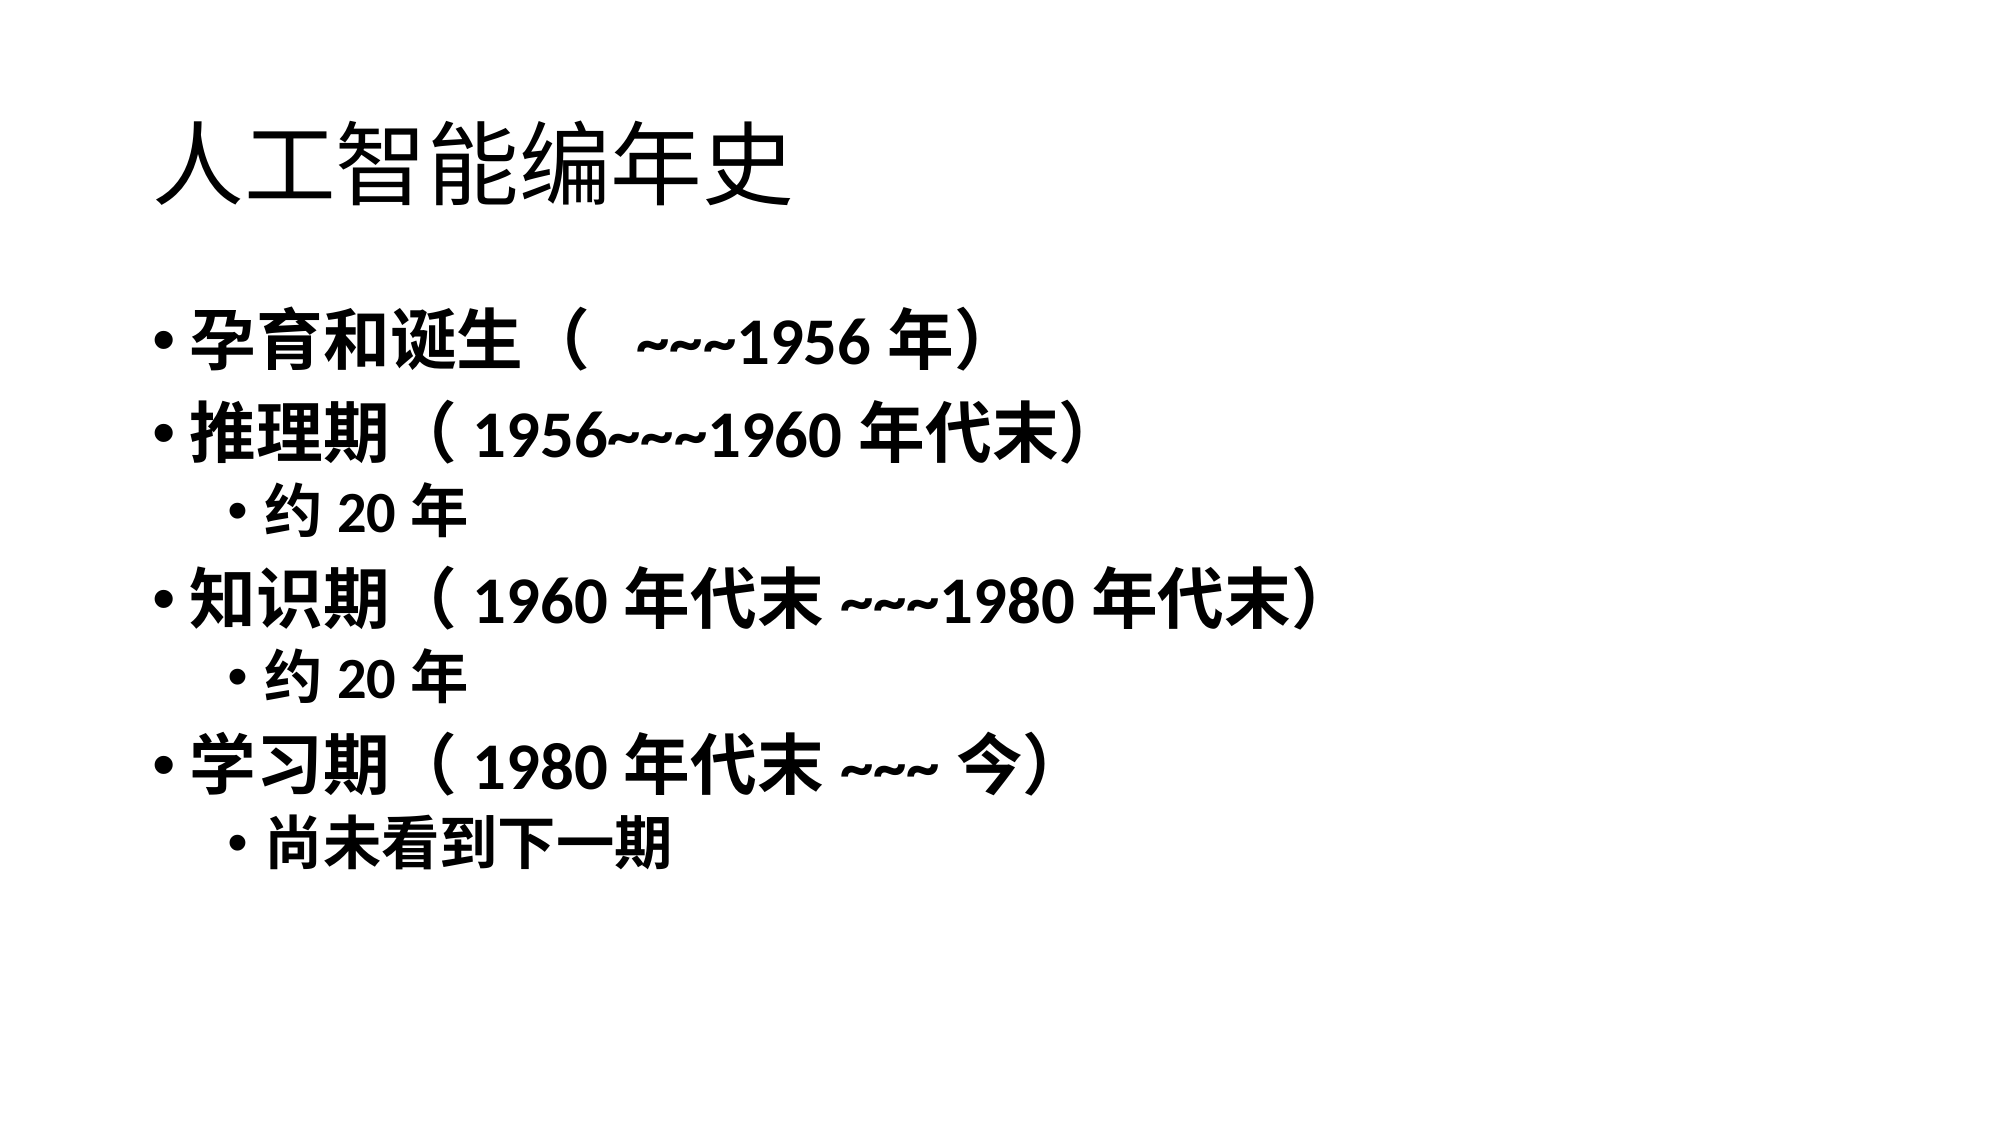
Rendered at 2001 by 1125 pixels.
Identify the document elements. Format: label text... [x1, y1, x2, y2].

title 人工智能编年史 [137, 59, 1863, 278]
list 孕育和诞生（ ~~~1956年） 推理期（1956~~~1960年代末） 约20年 知识期（1960年代末~~~1980年代末） 约20年 学习期（1980年代末~~~今） 尚未看到下一期 [137, 299, 1863, 1014]
